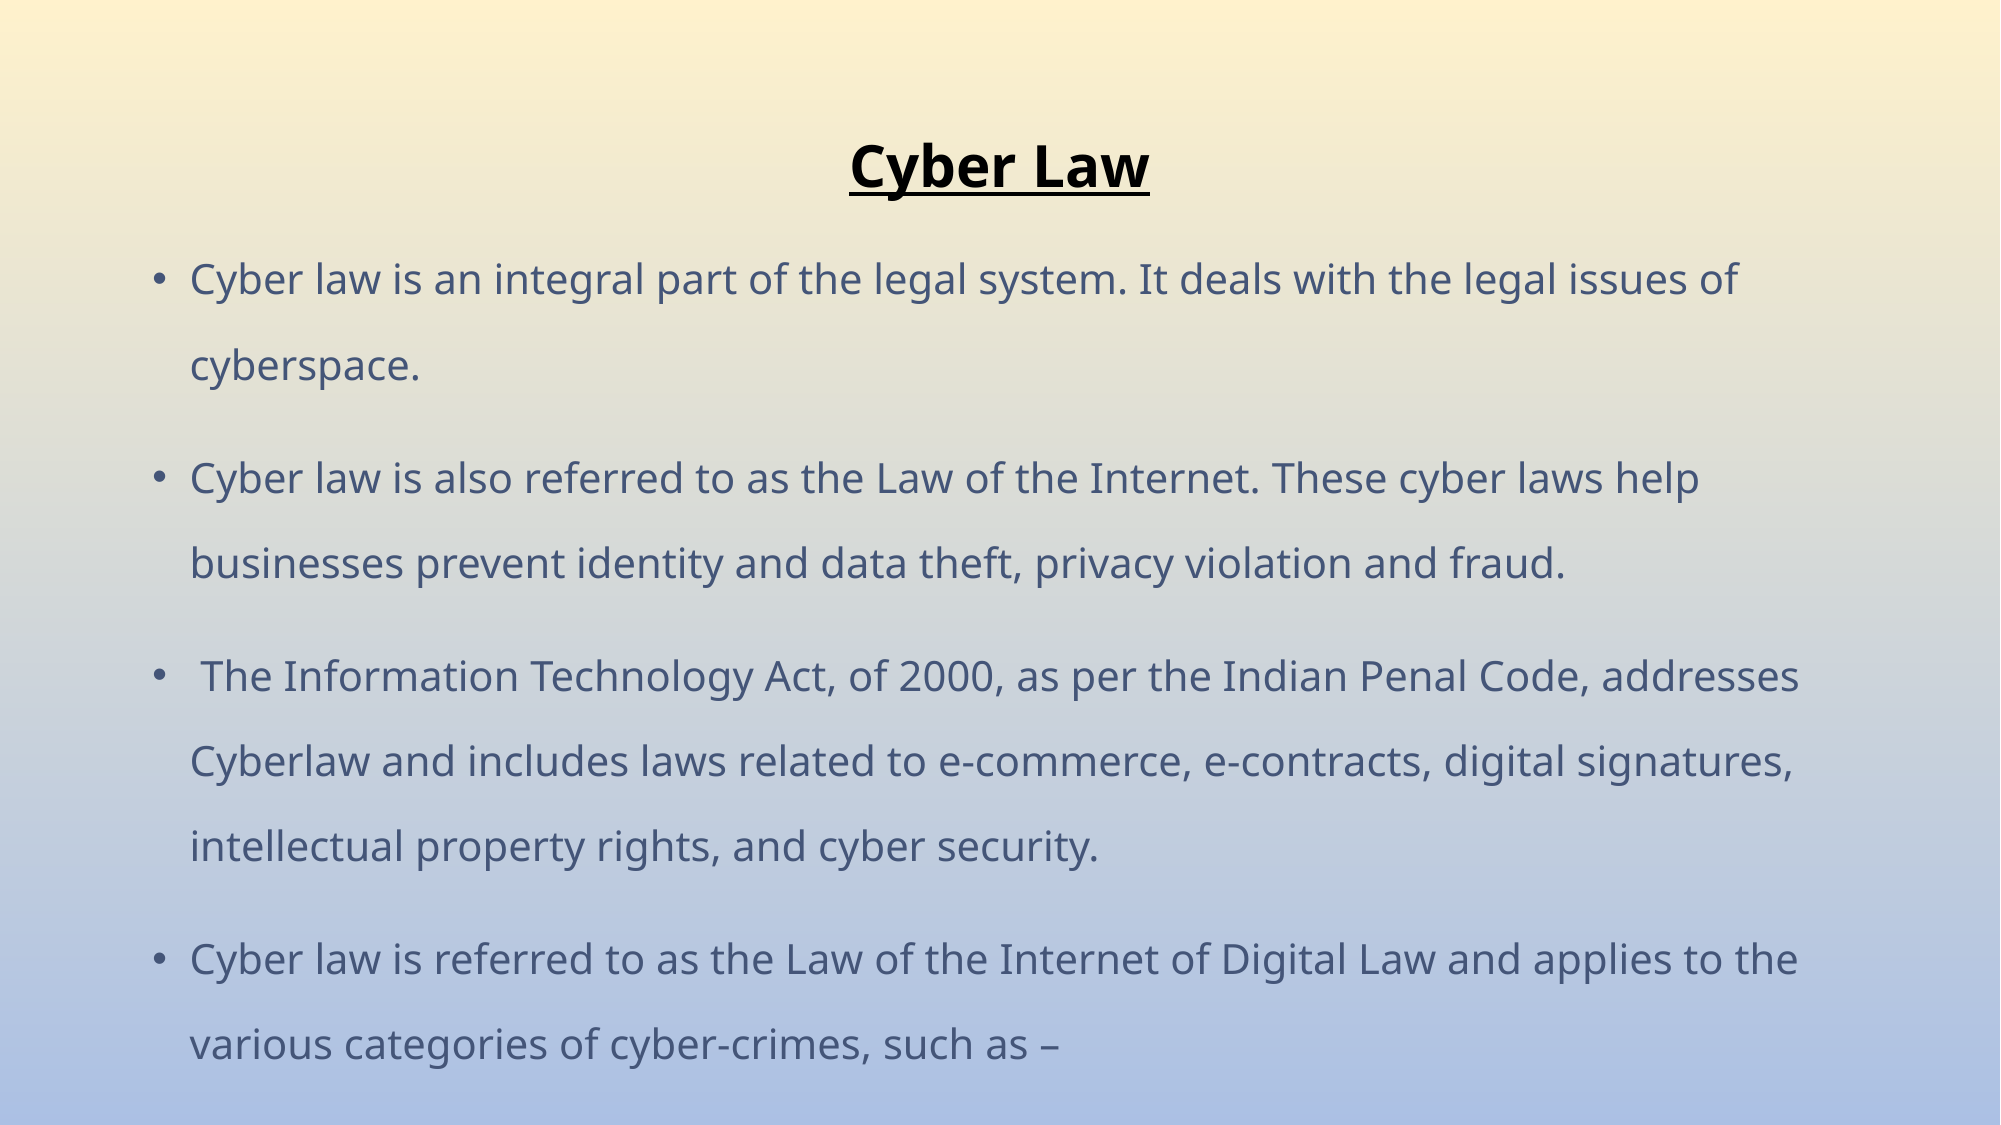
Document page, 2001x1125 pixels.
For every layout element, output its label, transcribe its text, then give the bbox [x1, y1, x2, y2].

title Cyber Law [137, 59, 1863, 210]
list Cyber law is an integral part of the legal system. It deals with the legal issues of cyberspace. Cyber law is also referred to as the Law of the Internet. These cyber laws help businesses prevent identity and data theft, privacy violation and fraud. The Information Technology Act, of 2000, as per the Indian Penal Code, addresses Cyberlaw and includes laws related to e-commerce, e-contracts, digital signatures, intellectual property rights, and cyber security. Cyber law is referred to as the Law of the Internet of Digital Law and applies to the various categories of cyber-crimes, such as – [137, 210, 1863, 1087]
